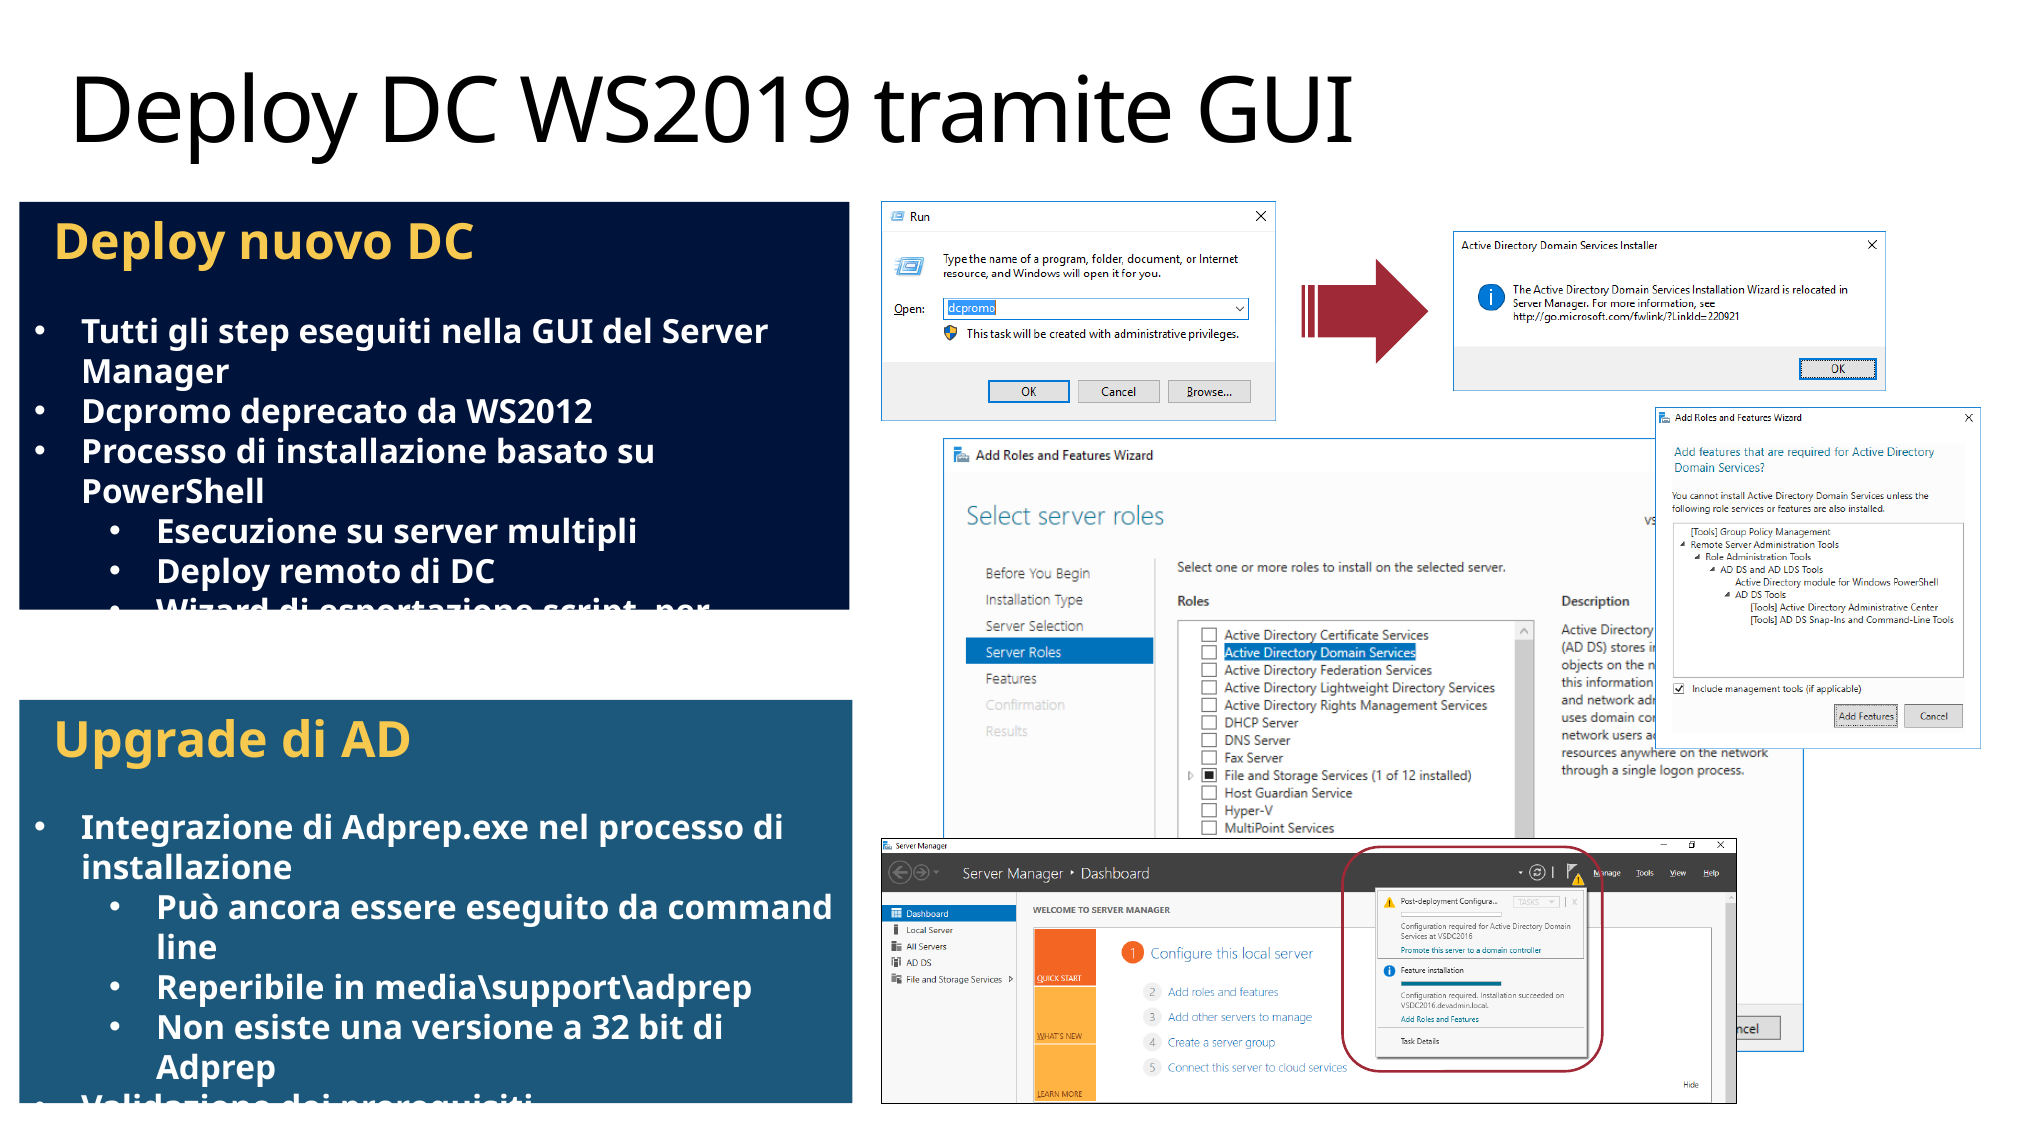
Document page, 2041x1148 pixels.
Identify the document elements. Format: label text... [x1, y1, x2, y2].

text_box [881, 838, 1736, 1104]
text_box [1317, 258, 1429, 364]
text_box [1308, 285, 1315, 338]
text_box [19, 201, 850, 610]
title Deploy DC WS2019 tramite GUI [45, 48, 1996, 199]
text_box [1301, 285, 1305, 338]
picture [1453, 231, 1886, 392]
picture [943, 407, 1981, 1052]
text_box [19, 699, 853, 1104]
picture [881, 201, 1277, 421]
